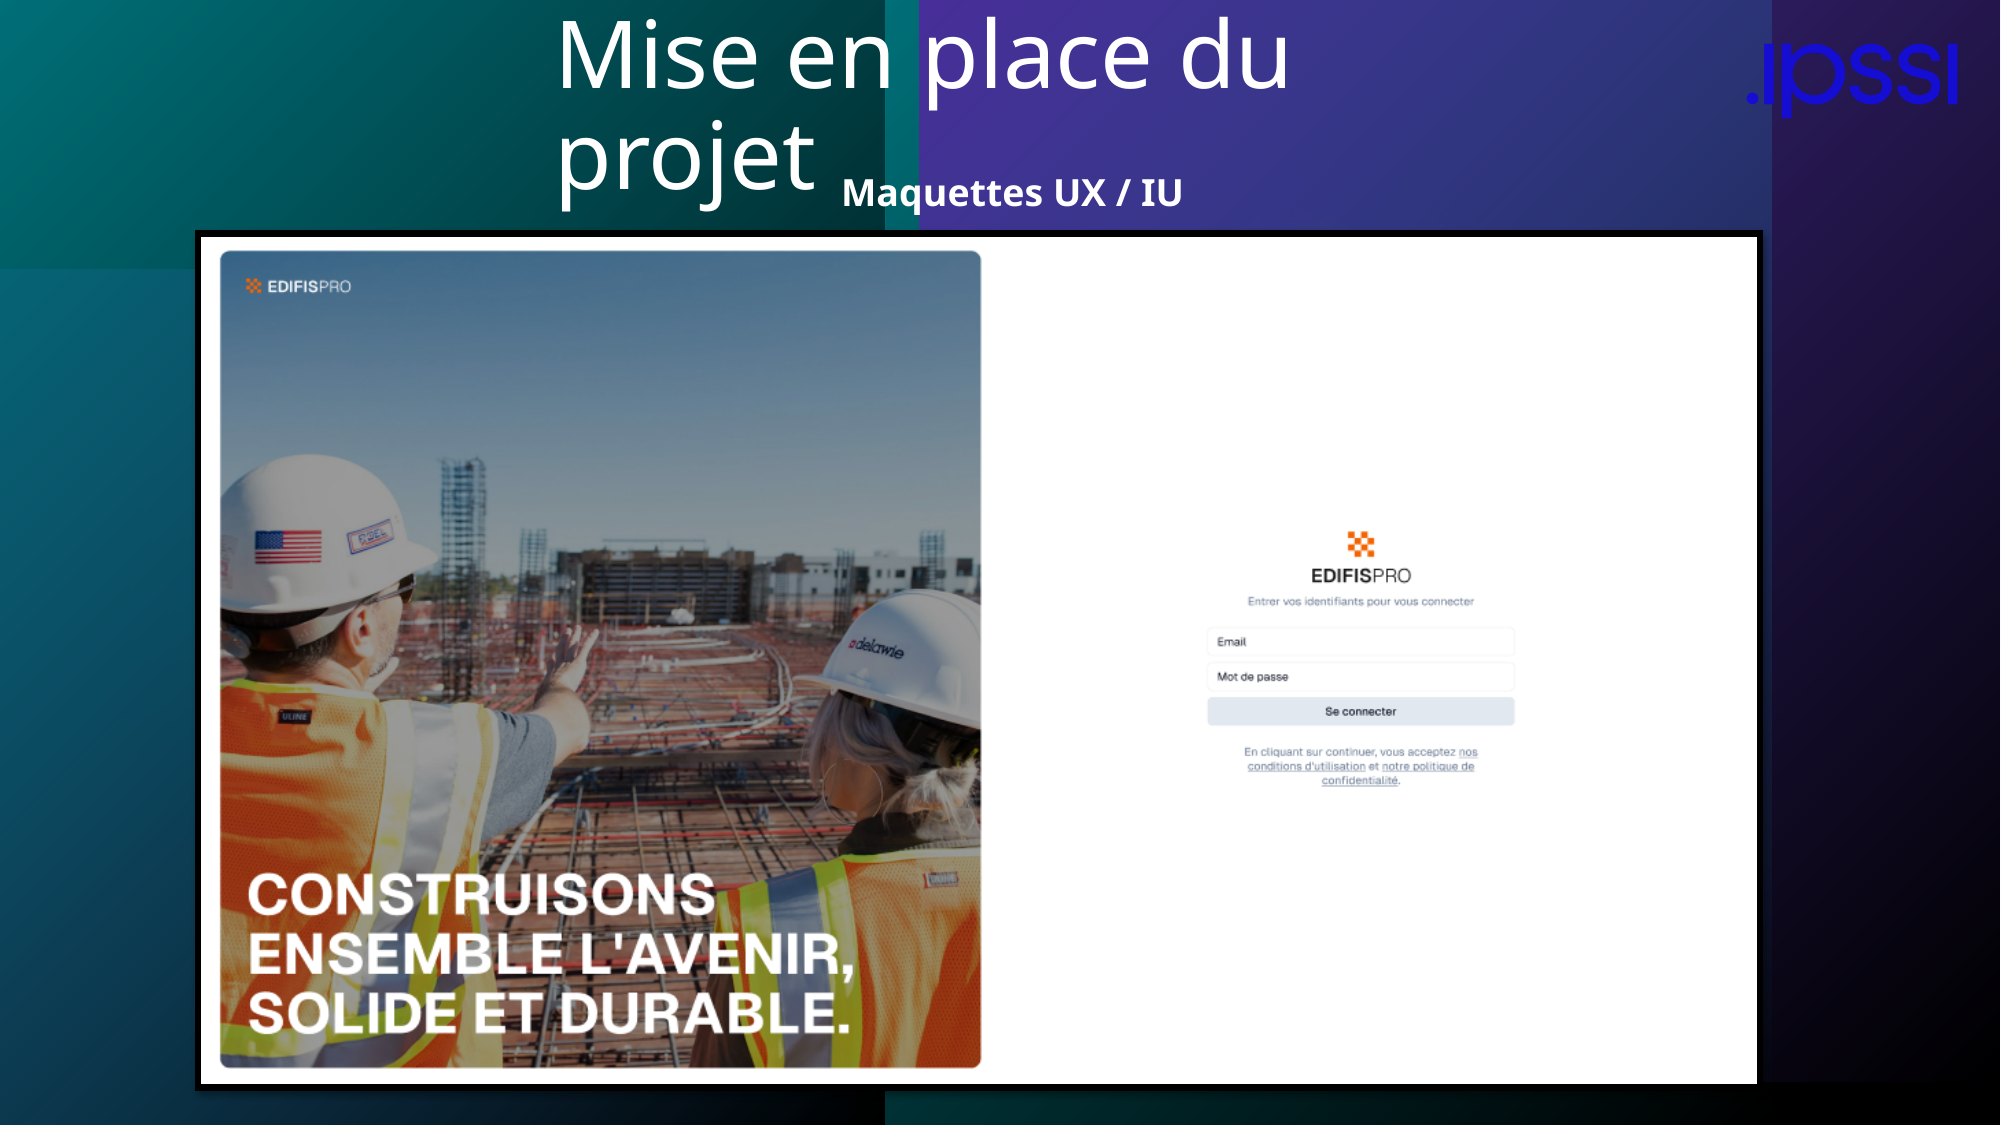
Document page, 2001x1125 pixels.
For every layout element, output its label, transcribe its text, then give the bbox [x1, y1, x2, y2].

title Mise en place du projet [539, 0, 1461, 141]
picture [201, 236, 1757, 1085]
text_box Maquettes UX / IU [826, 161, 1202, 222]
picture [1704, 1, 1999, 159]
